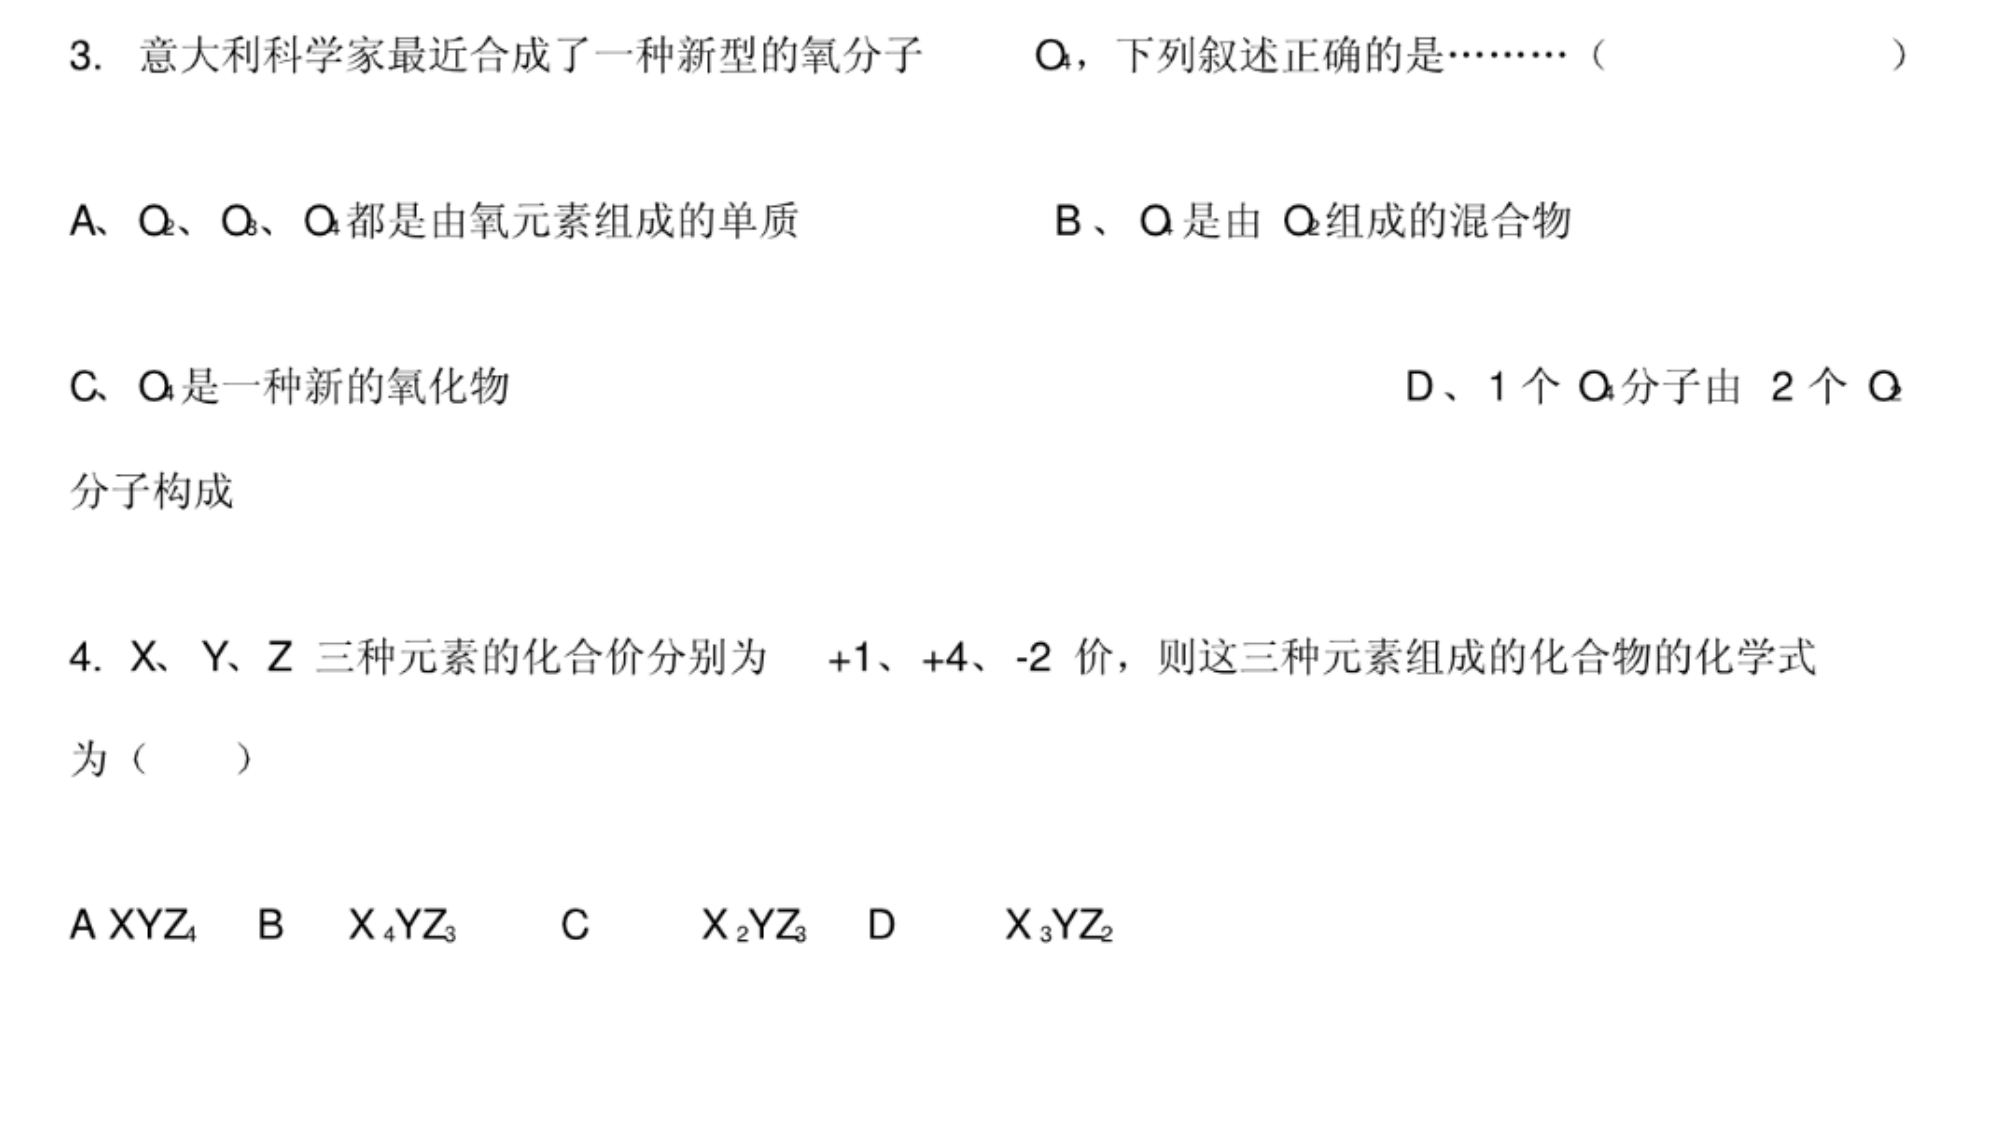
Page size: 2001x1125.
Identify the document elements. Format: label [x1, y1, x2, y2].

picture [22, 6, 1940, 1011]
